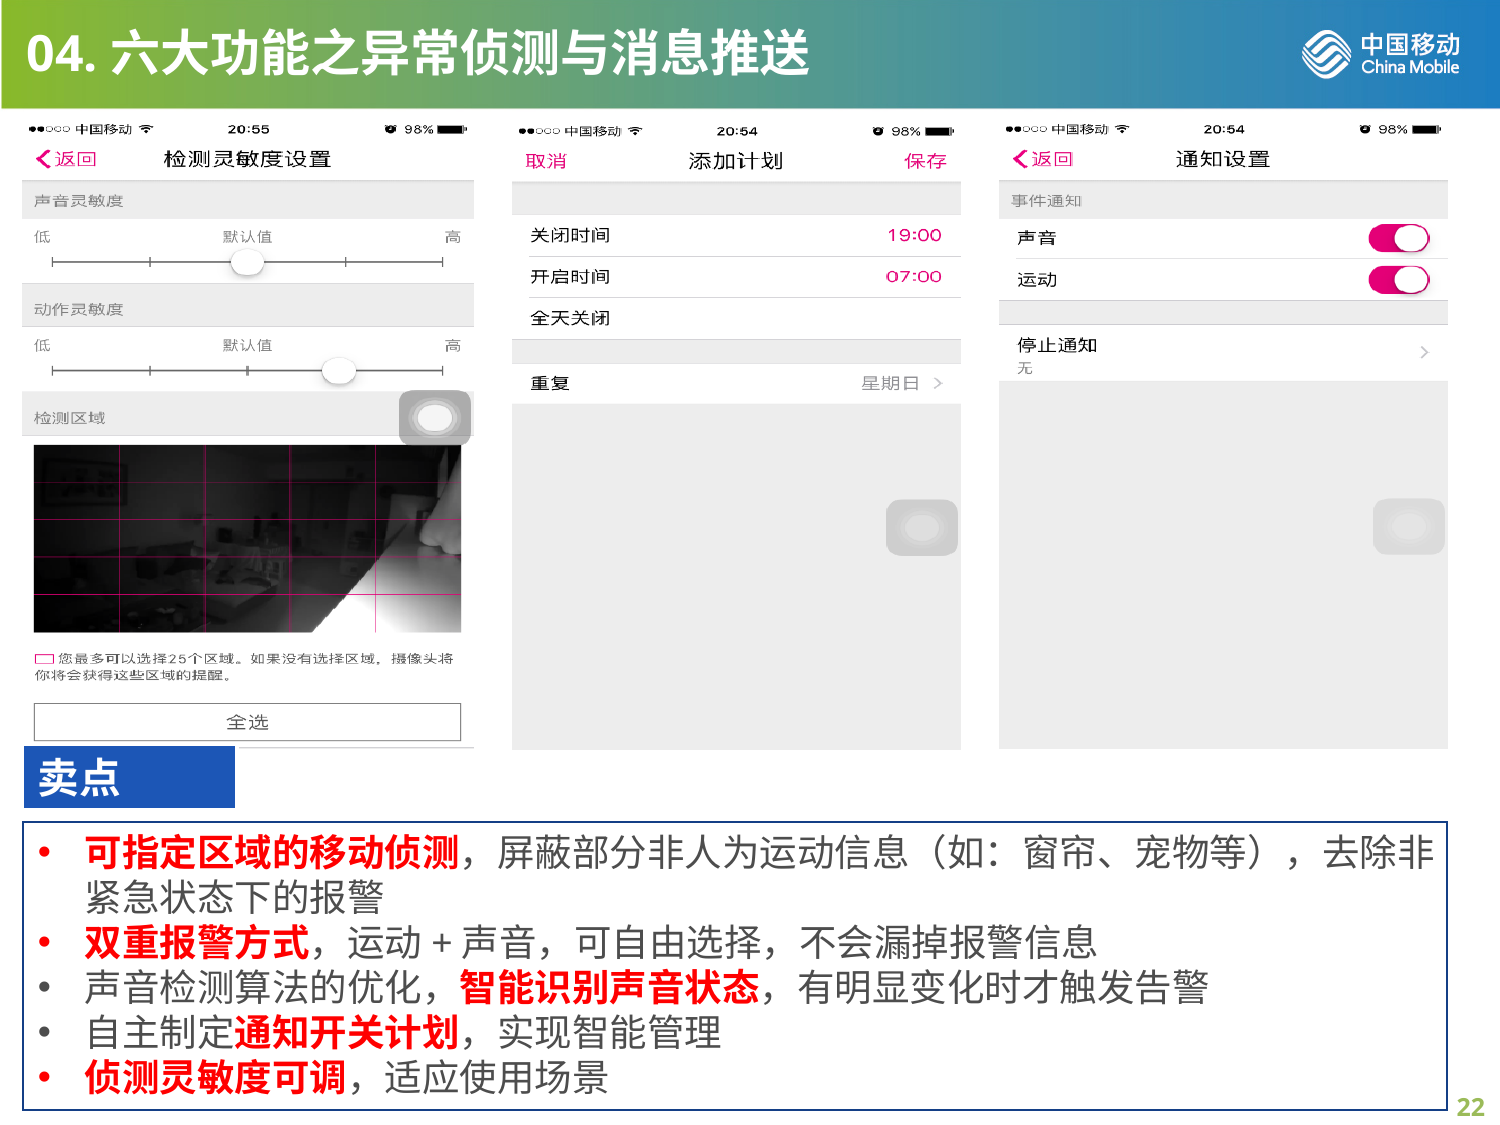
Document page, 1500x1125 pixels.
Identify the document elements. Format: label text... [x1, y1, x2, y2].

text_box [22, 821, 1448, 1111]
picture [0, 0, 1500, 1125]
text_box 04.六大功能之异常侦测与消息推送 [11, 14, 941, 89]
text_box 可指定区域的移动侦测，屏蔽部分非人为运动信息（如：窗帘、宠物等），去除非紧急状态下的报警 双重报警方式，运动+声音，可自由选择，不会漏掉报警信息 声音检测算法的优化，智能识别声音状态，有明显变化时才触发告警 自主制定通知开关计划，实现智能管理 侦测灵敏度可调，适应使用场景 [23, 761, 1483, 1125]
text_box 卖点 [21, 743, 239, 811]
